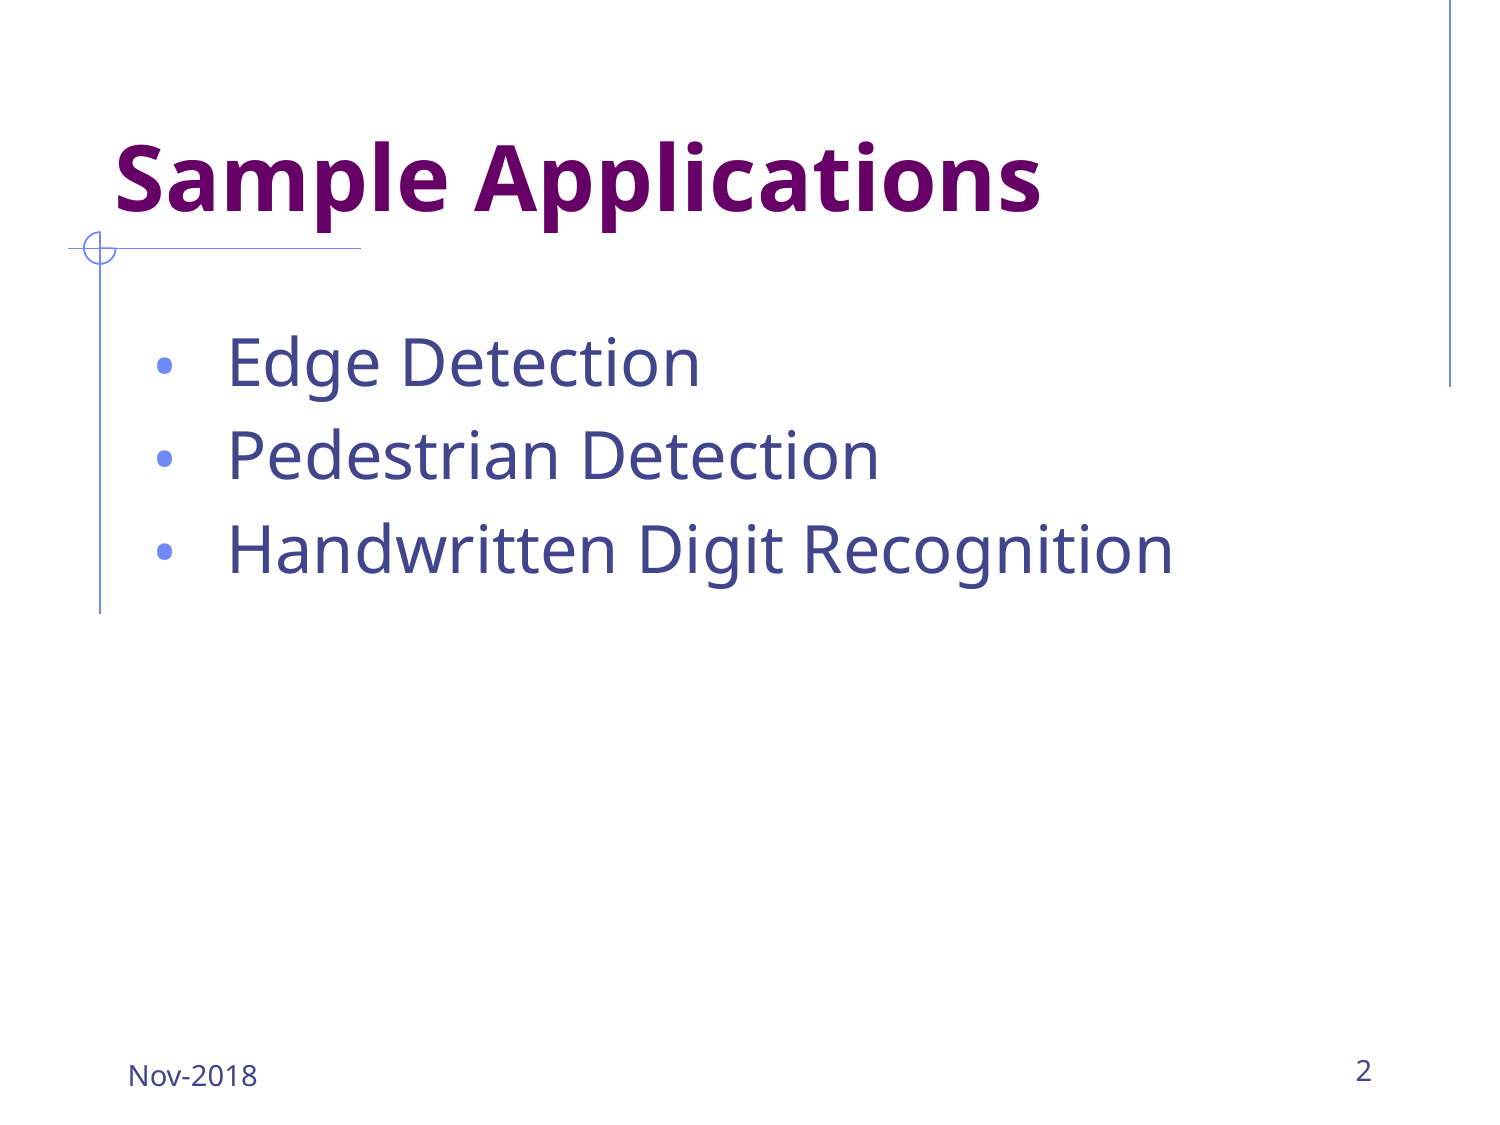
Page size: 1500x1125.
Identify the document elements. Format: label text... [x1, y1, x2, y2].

slide_number Nov-2018 [112, 1025, 425, 1100]
slide_number ‹#› [1074, 1025, 1388, 1100]
title Sample Applications [99, 50, 1375, 238]
list Edge Detection Pedestrian Detection Handwritten Digit Recognition [137, 312, 1413, 988]
